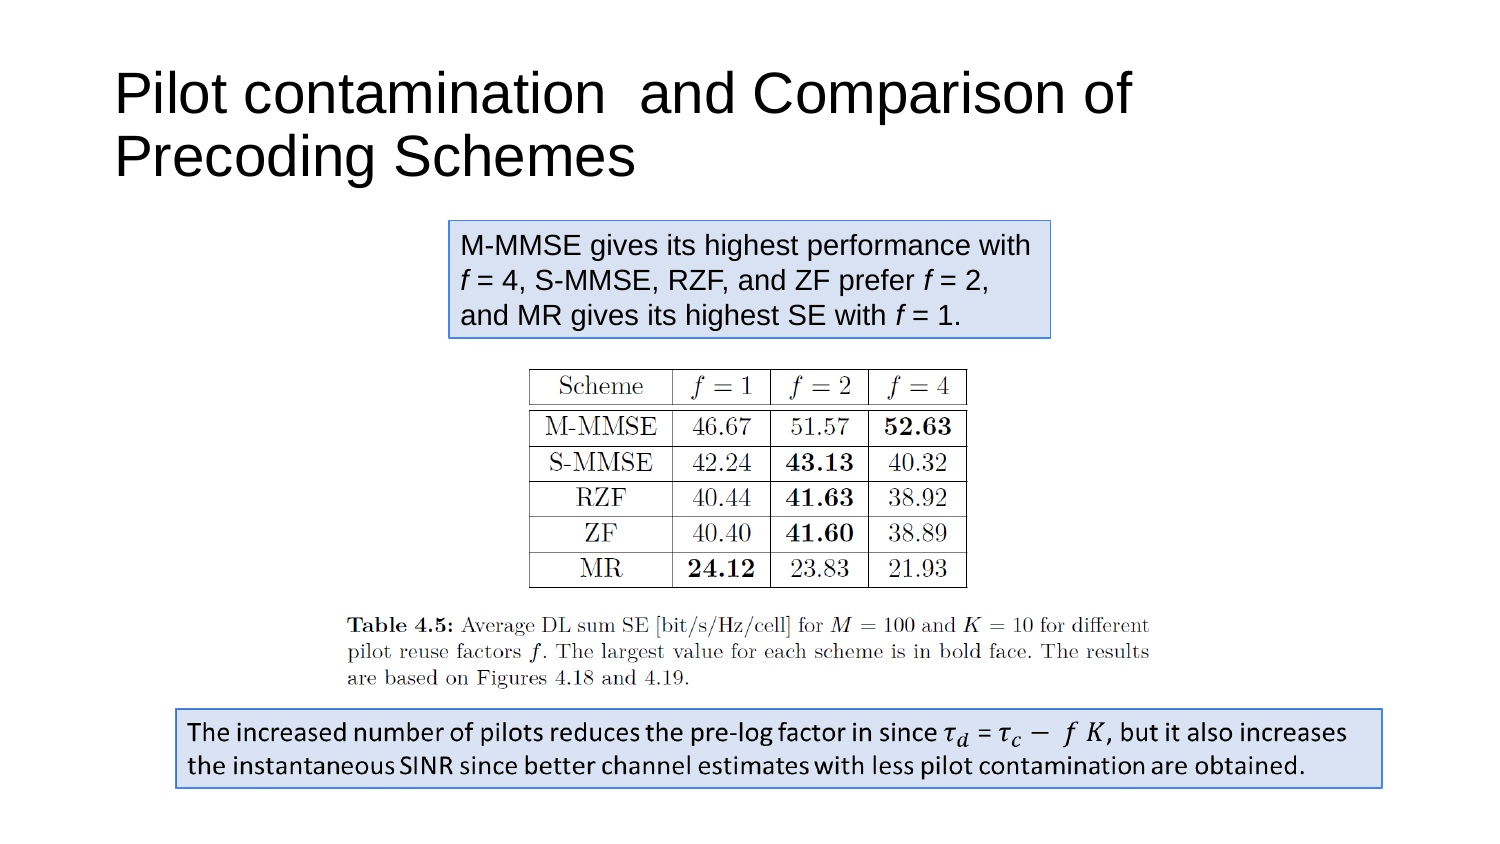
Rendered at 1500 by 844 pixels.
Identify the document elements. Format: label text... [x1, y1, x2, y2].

text_box M-MMSE gives its highest performance with f = 4, S-MMSE, RZF, and ZF prefer f = 2, and MR gives its highest SE with f = 1. [449, 220, 1051, 339]
text_box [175, 708, 1382, 788]
title Pilot contamination and Comparison of Precoding Schemes [103, 44, 1397, 208]
picture [340, 351, 1160, 697]
